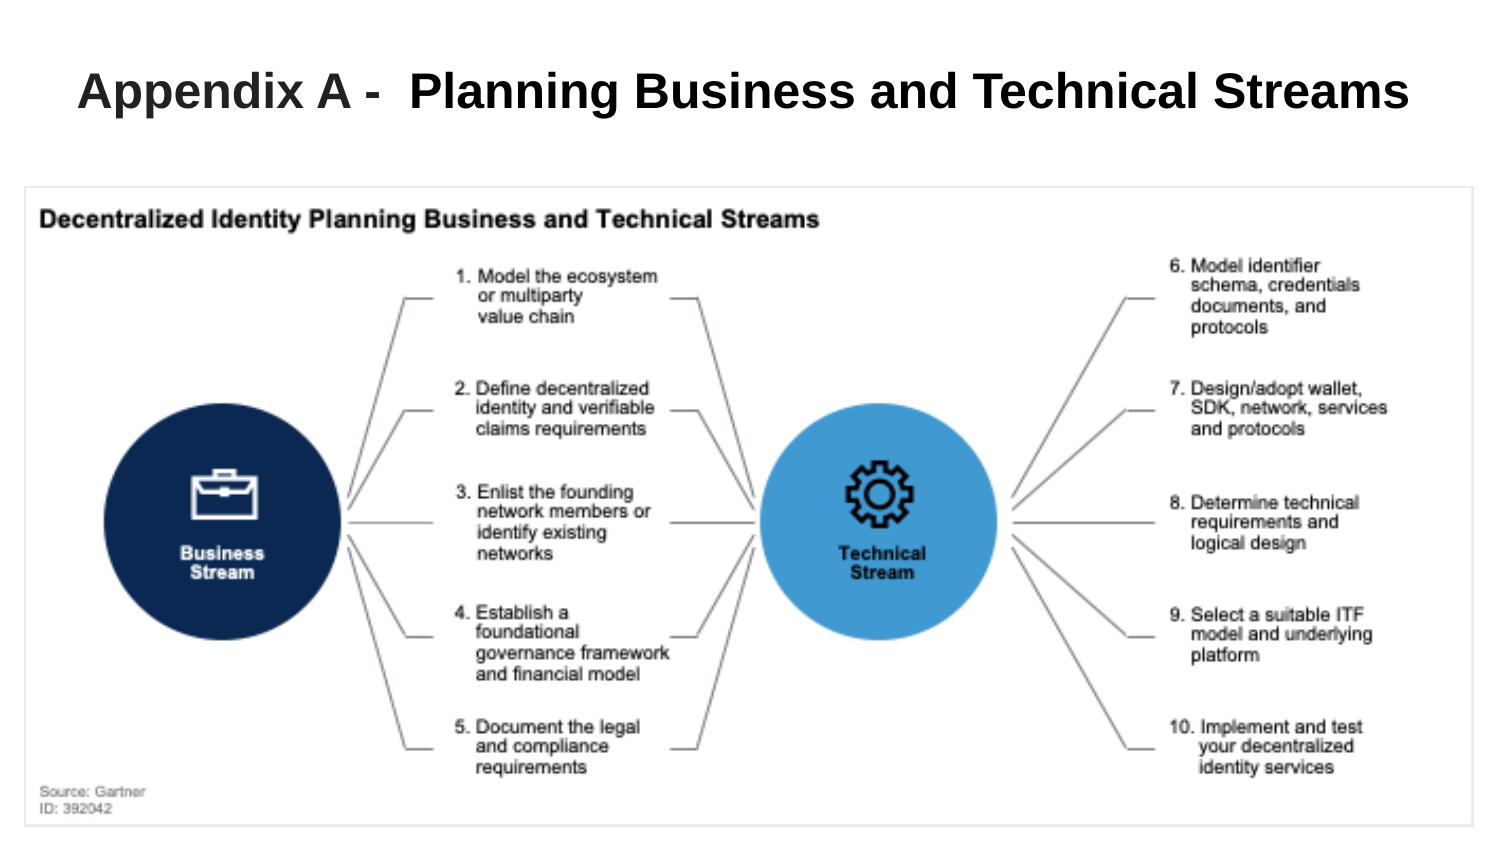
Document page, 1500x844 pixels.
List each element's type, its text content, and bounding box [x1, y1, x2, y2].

title Appendix A - Planning Business and Technical Streams [76, 43, 1484, 131]
picture [24, 185, 1474, 828]
